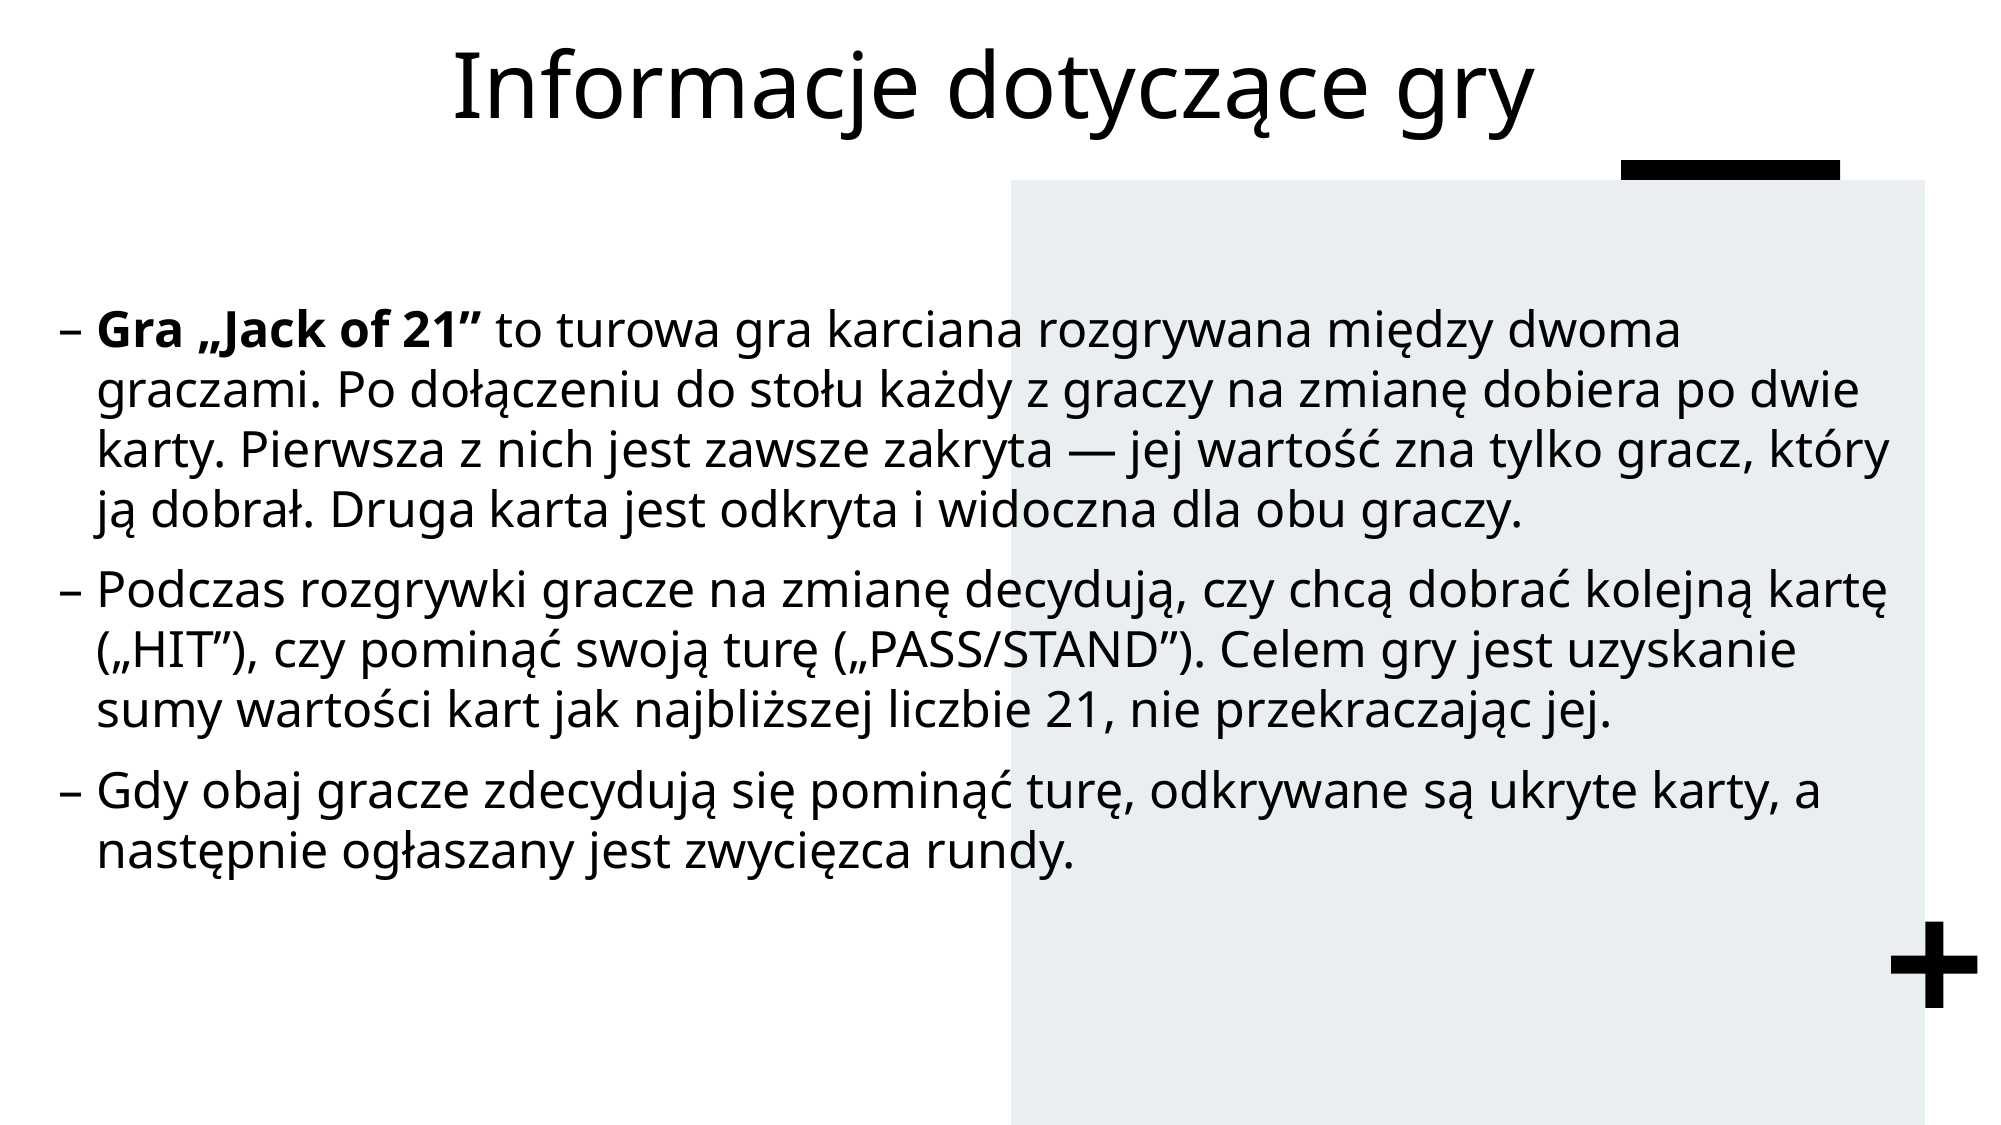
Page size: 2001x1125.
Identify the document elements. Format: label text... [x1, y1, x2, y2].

title Informacje dotyczące gry [437, 19, 1794, 257]
list Gra „Jack of 21” to turowa gra karciana rozgrywana między dwoma graczami. Po dołączeniu do stołu każdy z graczy na zmianę dobiera po dwie karty. Pierwsza z nich jest zawsze zakryta — jej wartość zna tylko gracz, który ją dobrał. Druga karta jest odkryta i widoczna dla obu graczy. Podczas rozgrywki gracze na zmianę decydują, czy chcą dobrać kolejną kartę („HIT”), czy pominąć swoją turę („PASS/STAND”). Celem gry jest uzyskanie sumy wartości kart jak najbliższej liczbie 21, nie przekraczając jej. Gdy obaj gracze zdecydują się pominąć turę, odkrywane są ukryte karty, a następnie ogłaszany jest zwycięzca rundy. [43, 289, 1929, 1125]
